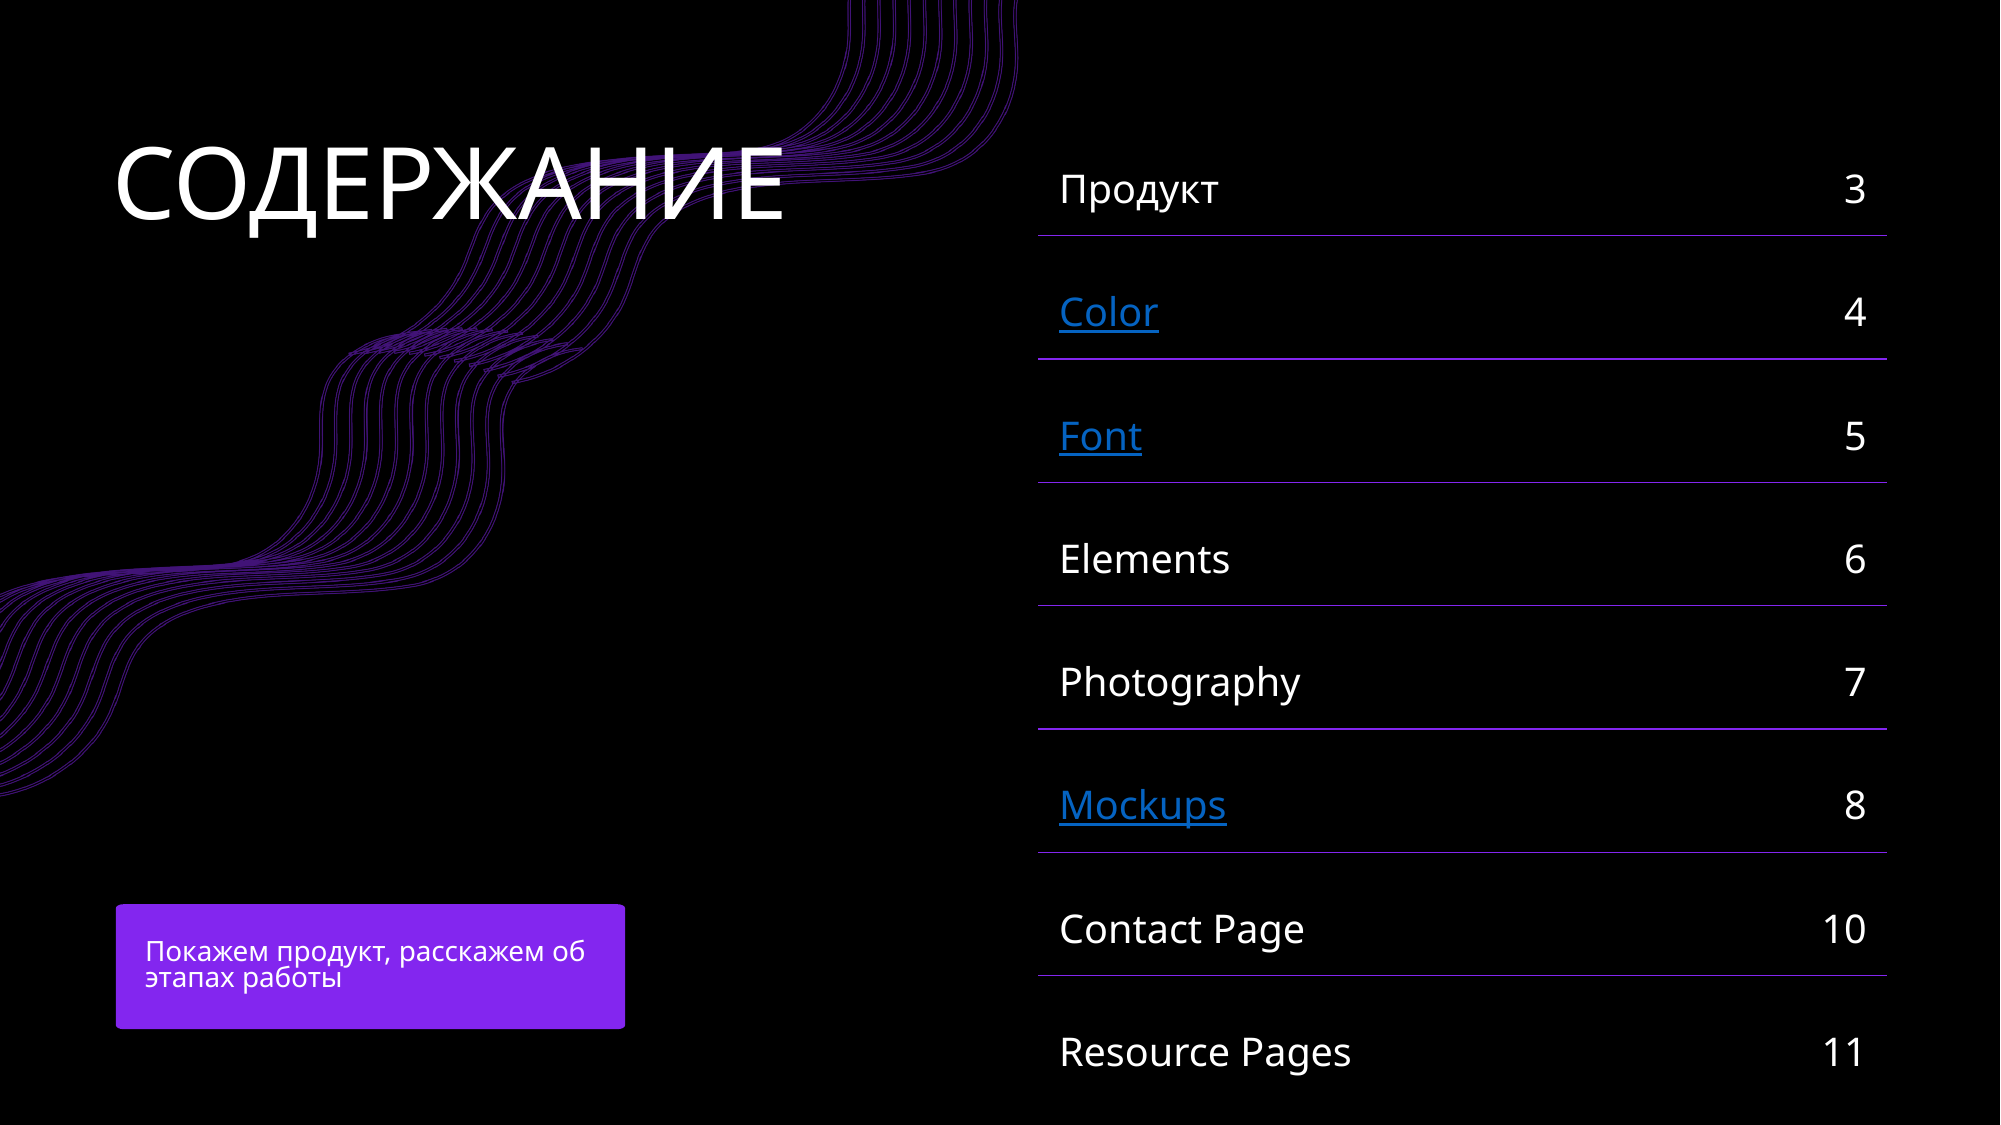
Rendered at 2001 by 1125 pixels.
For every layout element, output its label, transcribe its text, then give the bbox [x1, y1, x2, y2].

table_cell 11 [1463, 976, 1887, 1099]
table_cell 7 [1463, 606, 1887, 728]
table_cell Resource Pages [1038, 976, 1463, 1099]
table_header 3 [1463, 112, 1887, 235]
table_cell Font [1097, 360, 1463, 482]
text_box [115, 848, 627, 1085]
table_cell 10 [1463, 853, 1887, 975]
table_cell Contact Page [1038, 853, 1463, 975]
table_cell Photography [1097, 606, 1463, 728]
table_cell Mockups [1038, 730, 1463, 852]
table_header Продукт [1097, 112, 1463, 235]
table_cell Color [1097, 236, 1463, 358]
table_cell 5 [1463, 360, 1887, 482]
table_cell 4 [1463, 236, 1887, 358]
table_cell 8 [1463, 730, 1887, 852]
text_box СОДЕРЖАНИЕ [112, 128, 905, 240]
text_box [0, 0, 1097, 797]
table_cell Elements [1097, 483, 1463, 605]
table_cell 6 [1463, 483, 1887, 605]
